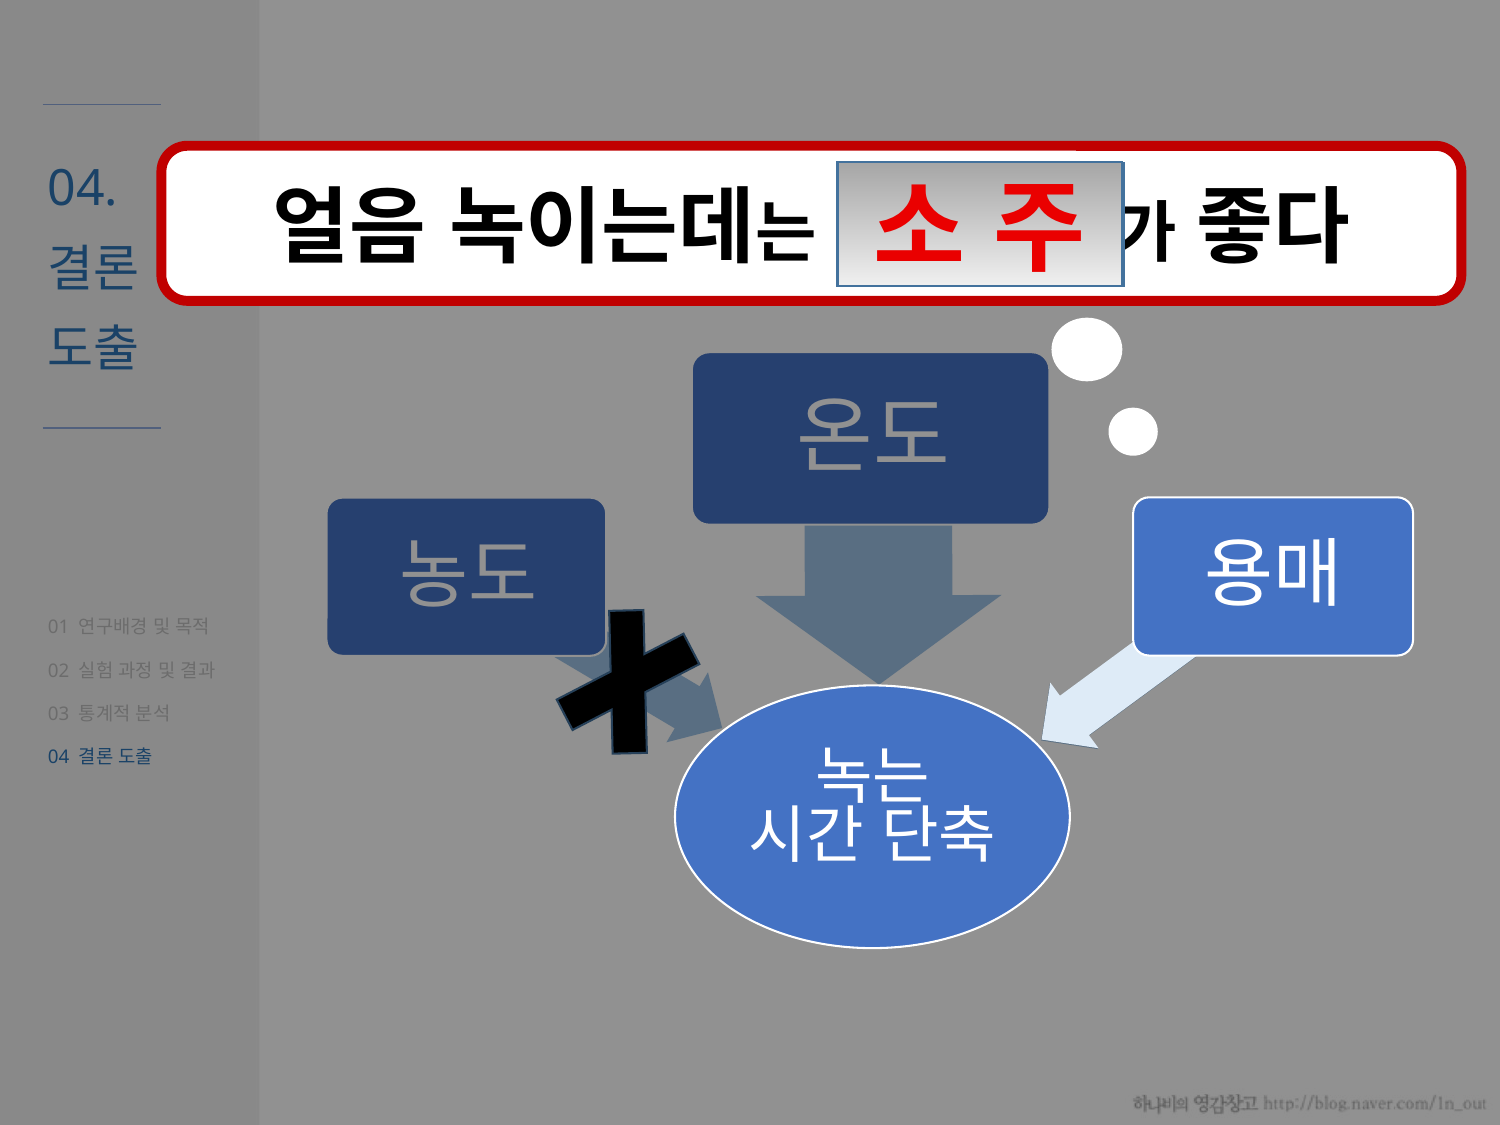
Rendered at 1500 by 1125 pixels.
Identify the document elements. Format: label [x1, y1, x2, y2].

text_box [322, 339, 1423, 966]
text_box [1133, 497, 1414, 656]
text_box [674, 685, 1070, 949]
picture [0, 0, 1500, 1125]
